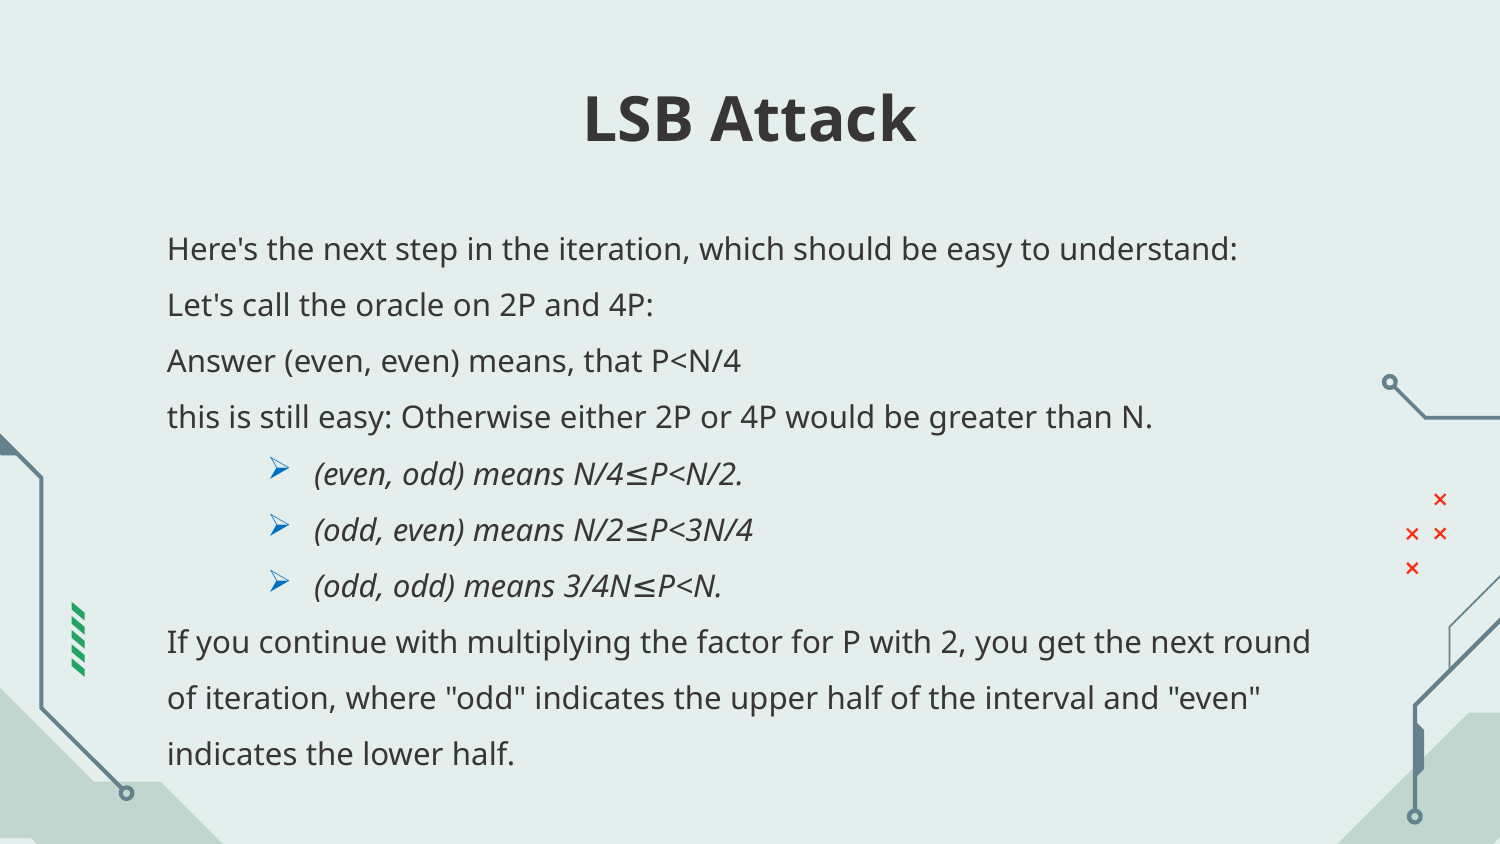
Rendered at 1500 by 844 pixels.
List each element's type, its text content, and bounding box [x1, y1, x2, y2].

subtitle Here's the next step in the iteration, which should be easy to understand: Let's call the oracle on 2P and 4P: Answer (even, even) means, that P<N/4 this is still easy: Otherwise either 2P or 4P would be greater than N. (even, odd) means N/4≤P<N/2. (odd, even) means N/2≤P<3N/4 (odd, odd) means 3/4N≤P<N. If you continue with multiplying the factor for P with 2, you get the next round of iteration, where "odd" indicates the upper half of the interval and "even" indicates the lower half. [151, 181, 1349, 801]
title LSB Attack [118, 63, 1382, 161]
